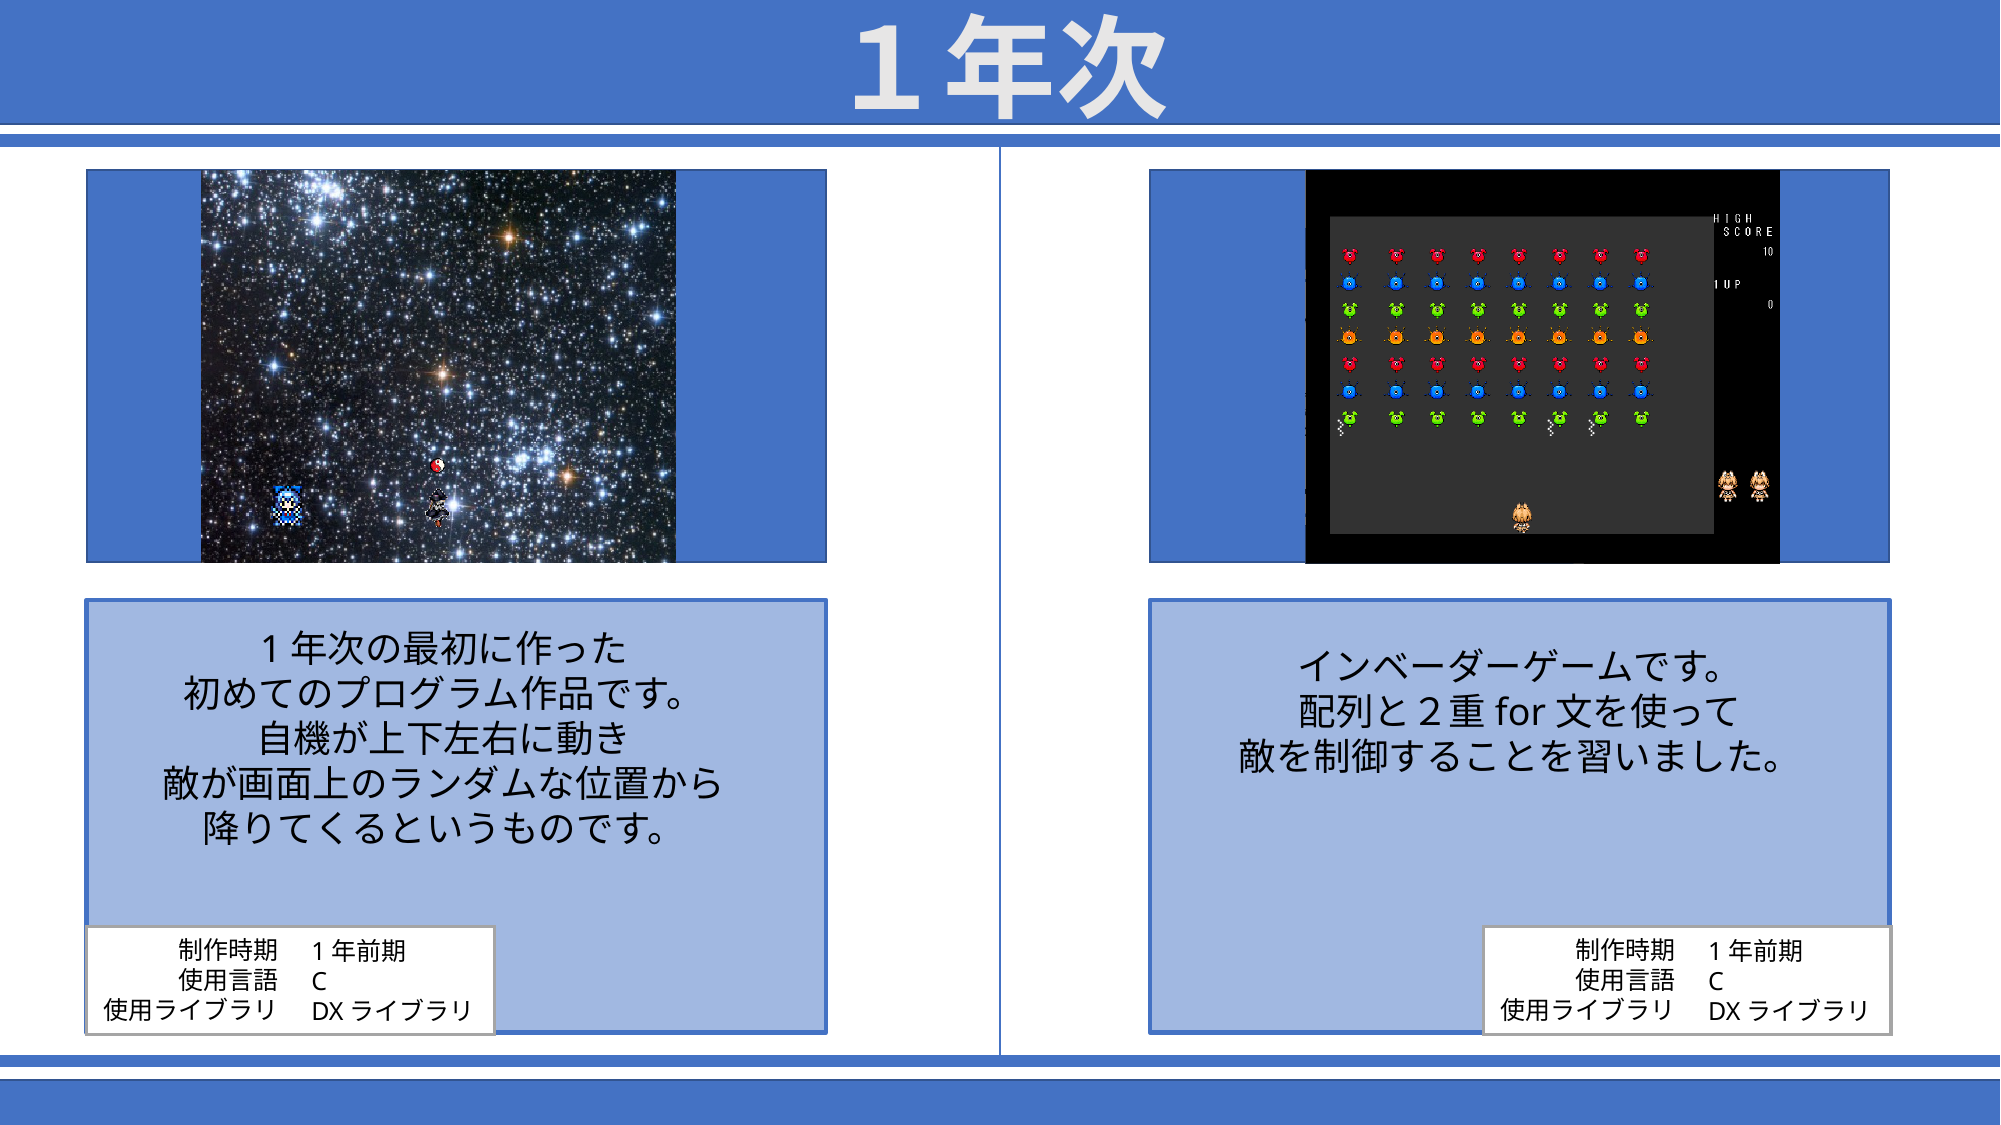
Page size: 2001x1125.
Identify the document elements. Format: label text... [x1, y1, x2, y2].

text_box [0, 1079, 2000, 1125]
text_box [1001, 140, 2000, 1062]
picture [1305, 170, 1780, 564]
text_box インベーダーゲームです。 配列と２重for文を使って 敵を制御することを習いました。 [1163, 635, 1876, 786]
picture [201, 170, 676, 563]
text_box 1年次の最初に作った 初めてのプログラム作品です。 自機が上下左右に動き 敵が画面上のランダムな位置から 降りてくるというものです。 [92, 617, 796, 903]
text_box 制作時期 使用言語 使用ライブラリ [1483, 926, 1691, 1032]
text_box [1185, 0, 2000, 125]
text_box 1年前期 C DXライブラリ [1693, 928, 1892, 1033]
text_box [86, 926, 495, 1035]
text_box [0, 140, 999, 1062]
text_box １年次 [815, 0, 1185, 140]
text_box 1年前期 C DXライブラリ [296, 928, 495, 1033]
text_box 制作時期 使用言語 使用ライブラリ [86, 926, 294, 1032]
text_box 画像 [86, 169, 827, 563]
text_box 画像 [1149, 169, 1890, 563]
text_box [0, 0, 815, 125]
text_box [1483, 926, 1892, 1035]
